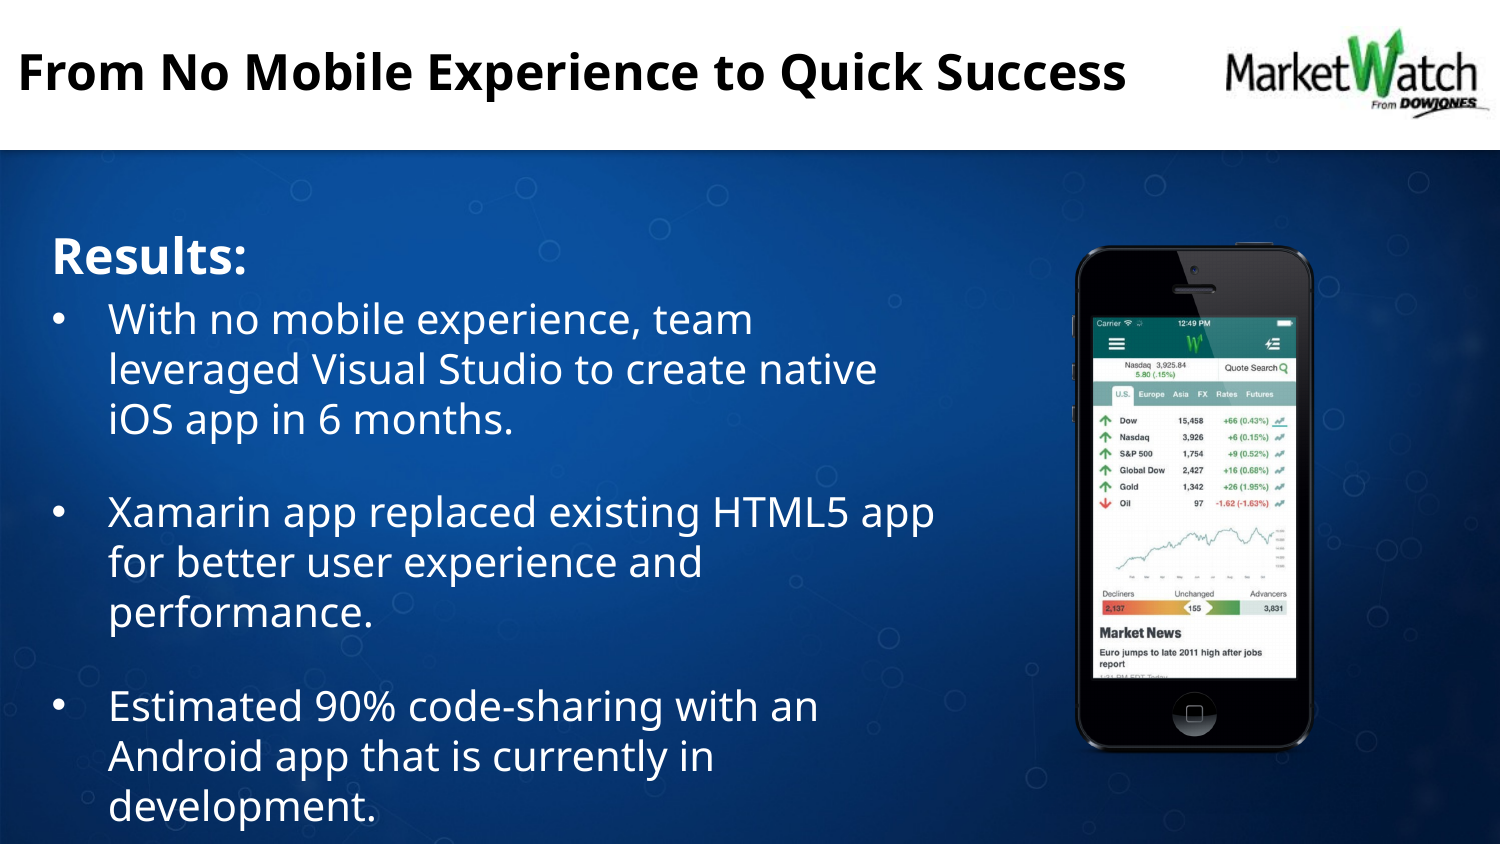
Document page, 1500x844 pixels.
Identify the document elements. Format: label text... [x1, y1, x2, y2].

text_box [0, 0, 1500, 151]
picture [1216, 25, 1500, 121]
title From No Mobile Experience to Quick Success [2, 33, 1211, 121]
text_box Results: With no mobile experience, team leveraged Visual Studio to create native iOS app in 6 months. Xamarin app replaced existing HTML5 app for better user experience and performance. Estimated 90% code-sharing with an Android app that is currently in development. [36, 217, 959, 844]
picture [0, 151, 1500, 844]
